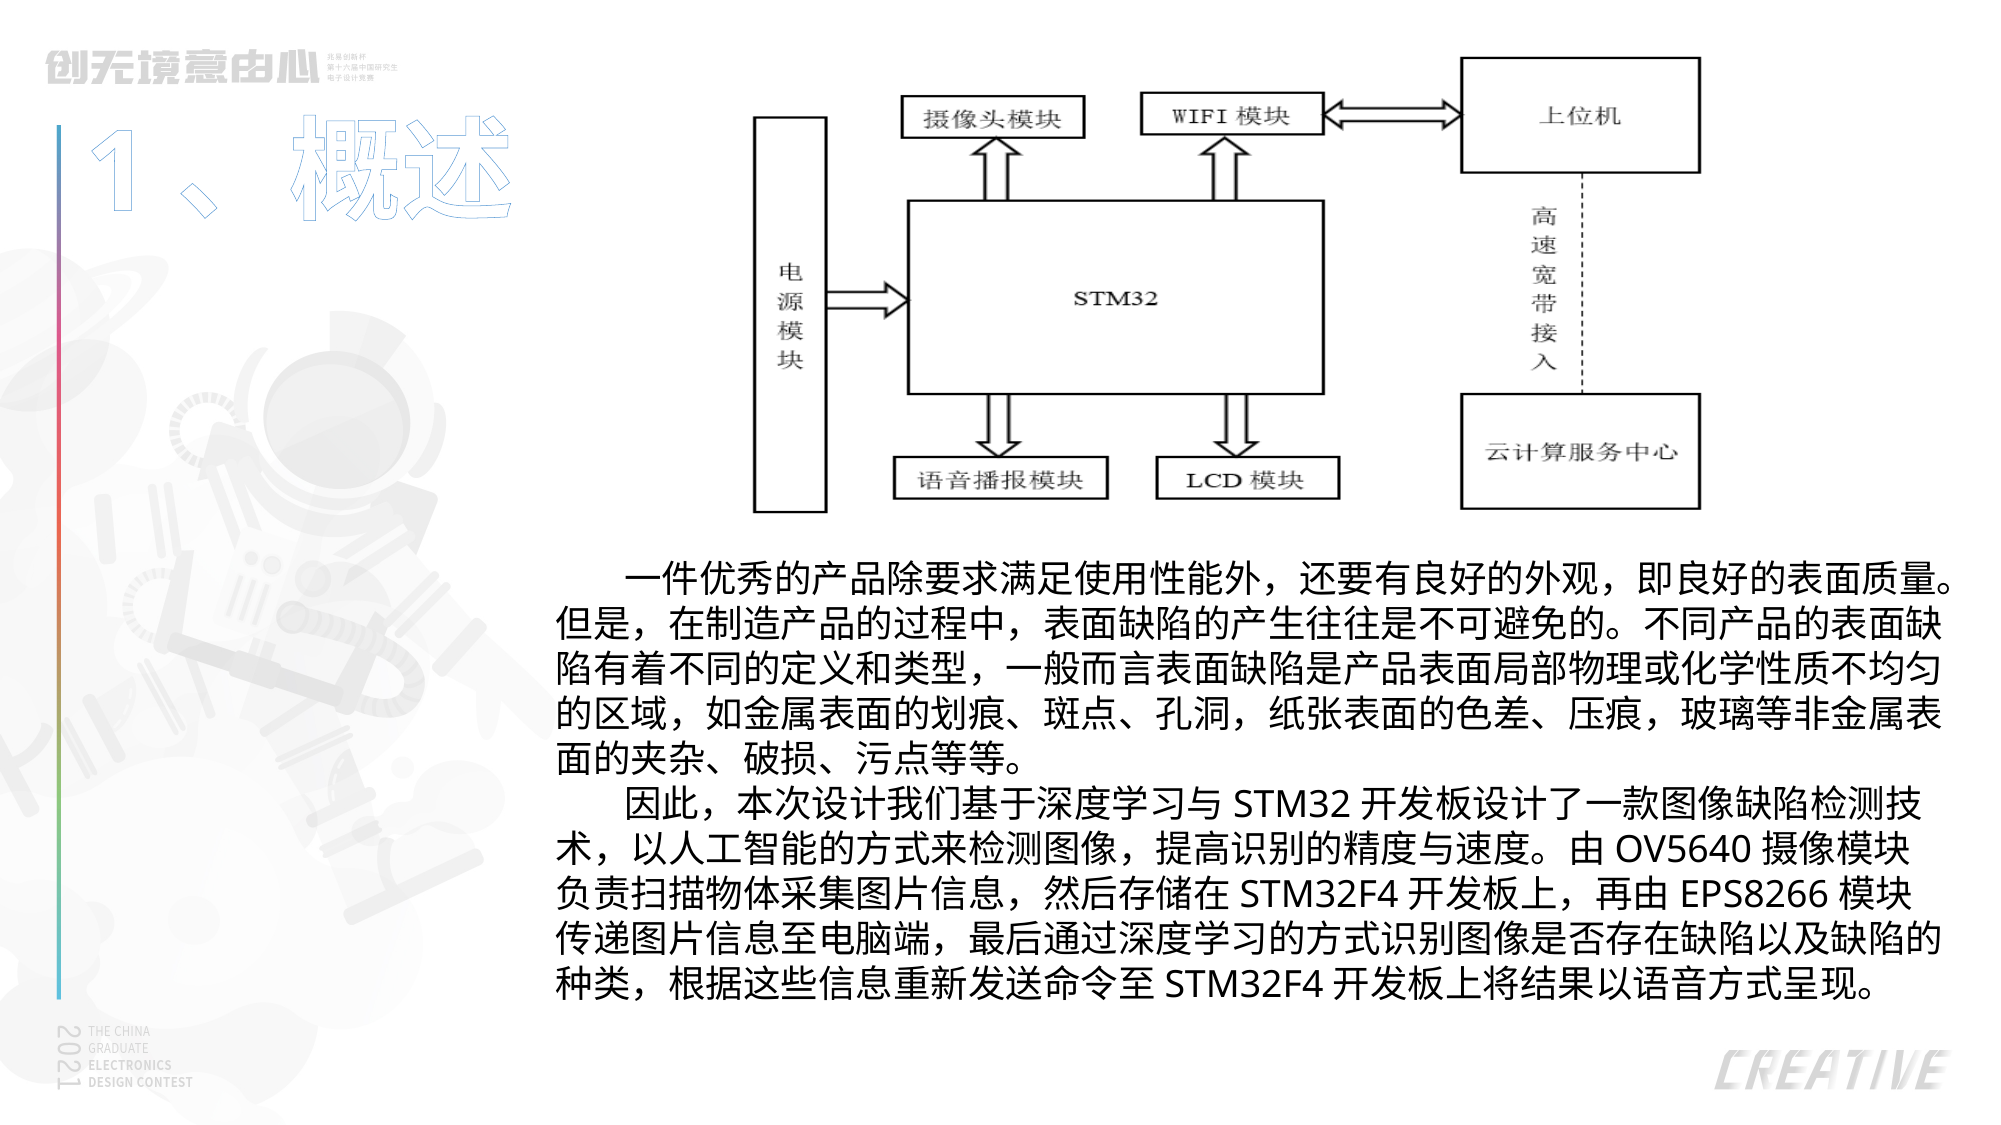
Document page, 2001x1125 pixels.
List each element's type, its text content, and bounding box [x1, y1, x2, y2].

text_box 1、概述 [70, 90, 529, 241]
picture [0, 0, 2001, 1125]
text_box 一件优秀的产品除要求满足使用性能外，还要有良好的外观，即良好的表面质量。但是，在制造产品的过程中，表面缺陷的产生往往是不可避免的。不同产品的表面缺陷有着不同的定义和类型，一般而言表面缺陷是产品表面局部物理或化学性质不均匀的区域，如金属表面的划痕、斑点、孔洞，纸张表面的色差、压痕，玻璃等非金属表面的夹杂、破损、污点等等。 因此，本次设计我们基于深度学习与STM32开发板设计了一款图像缺陷检测技术，以人工智能的方式来检测图像，提高识别的精度与速度。由OV5640摄像模块负责扫描物体采集图片信息，然后存储在STM32F4开发板上，再由EPS8266模块传递图片信息至电脑端，最后通过深度学习的方式识别图像是否存在缺陷以及缺陷的种类，根据这些信息重新发送命令至STM32F4开发板上将结果以语音方式呈现。 [540, 547, 1962, 1013]
